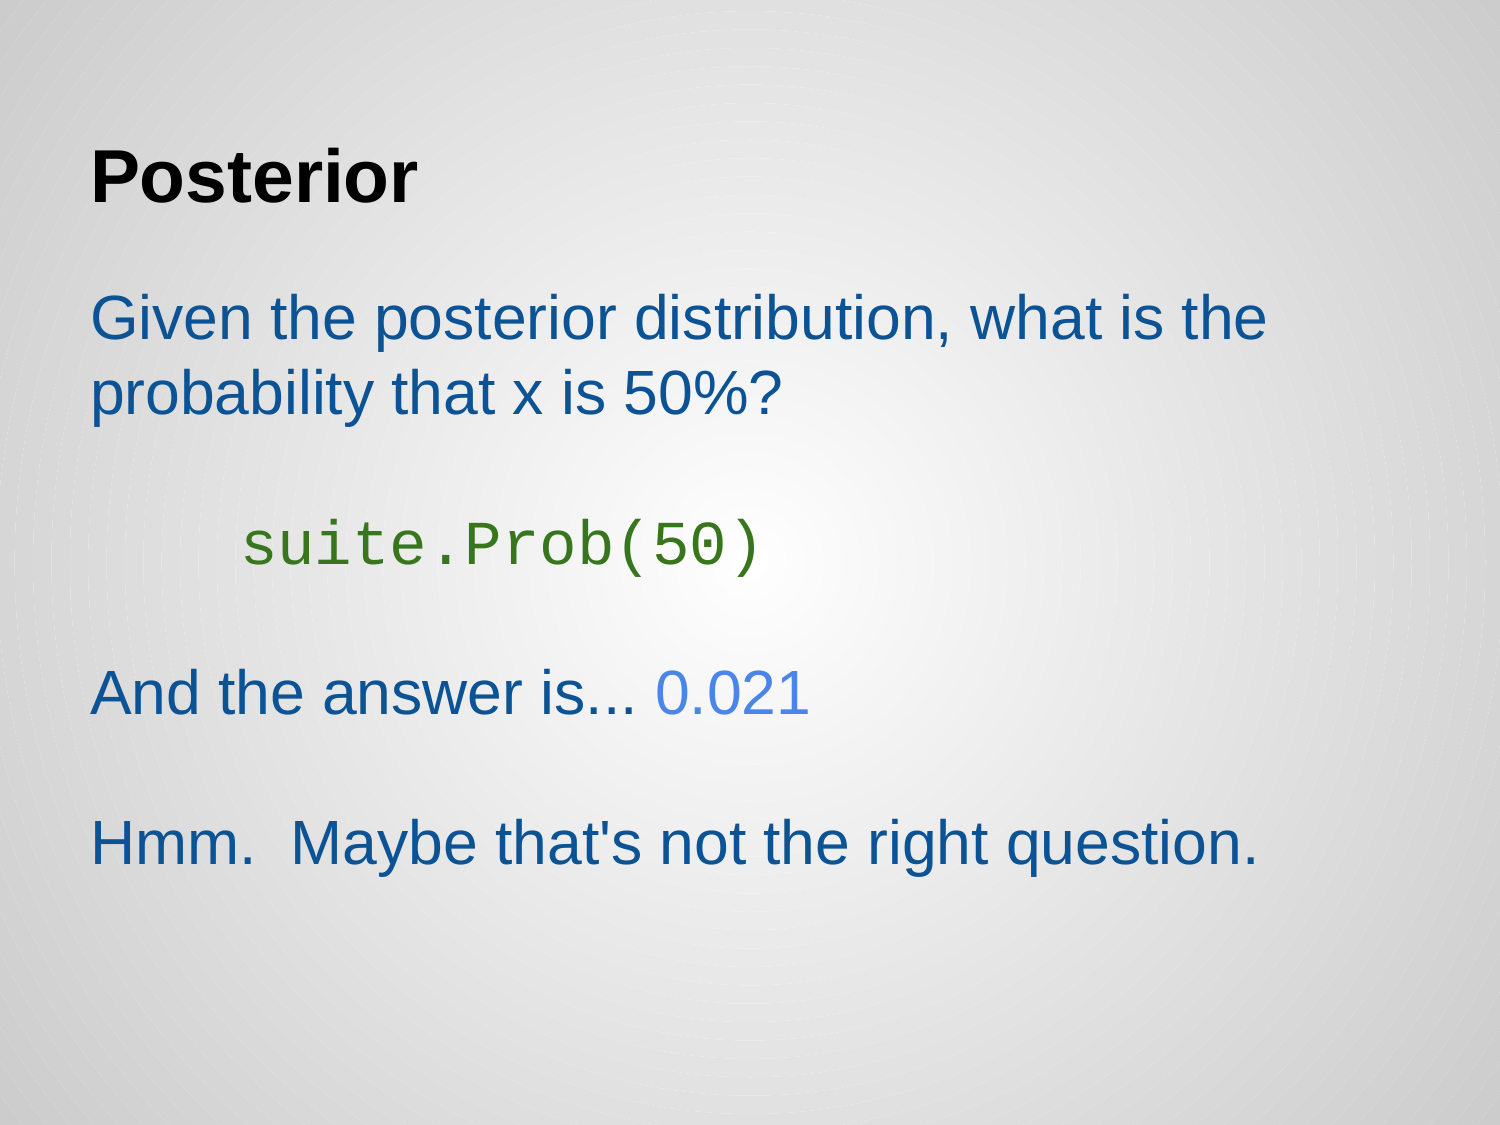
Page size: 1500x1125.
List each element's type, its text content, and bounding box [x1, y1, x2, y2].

list Given the posterior distribution, what is the probability that x is 50%? suite.Prob(50) And the answer is... 0.021 Hmm. Maybe that's not the right question. [75, 262, 1425, 1078]
title Posterior [75, 45, 1425, 233]
